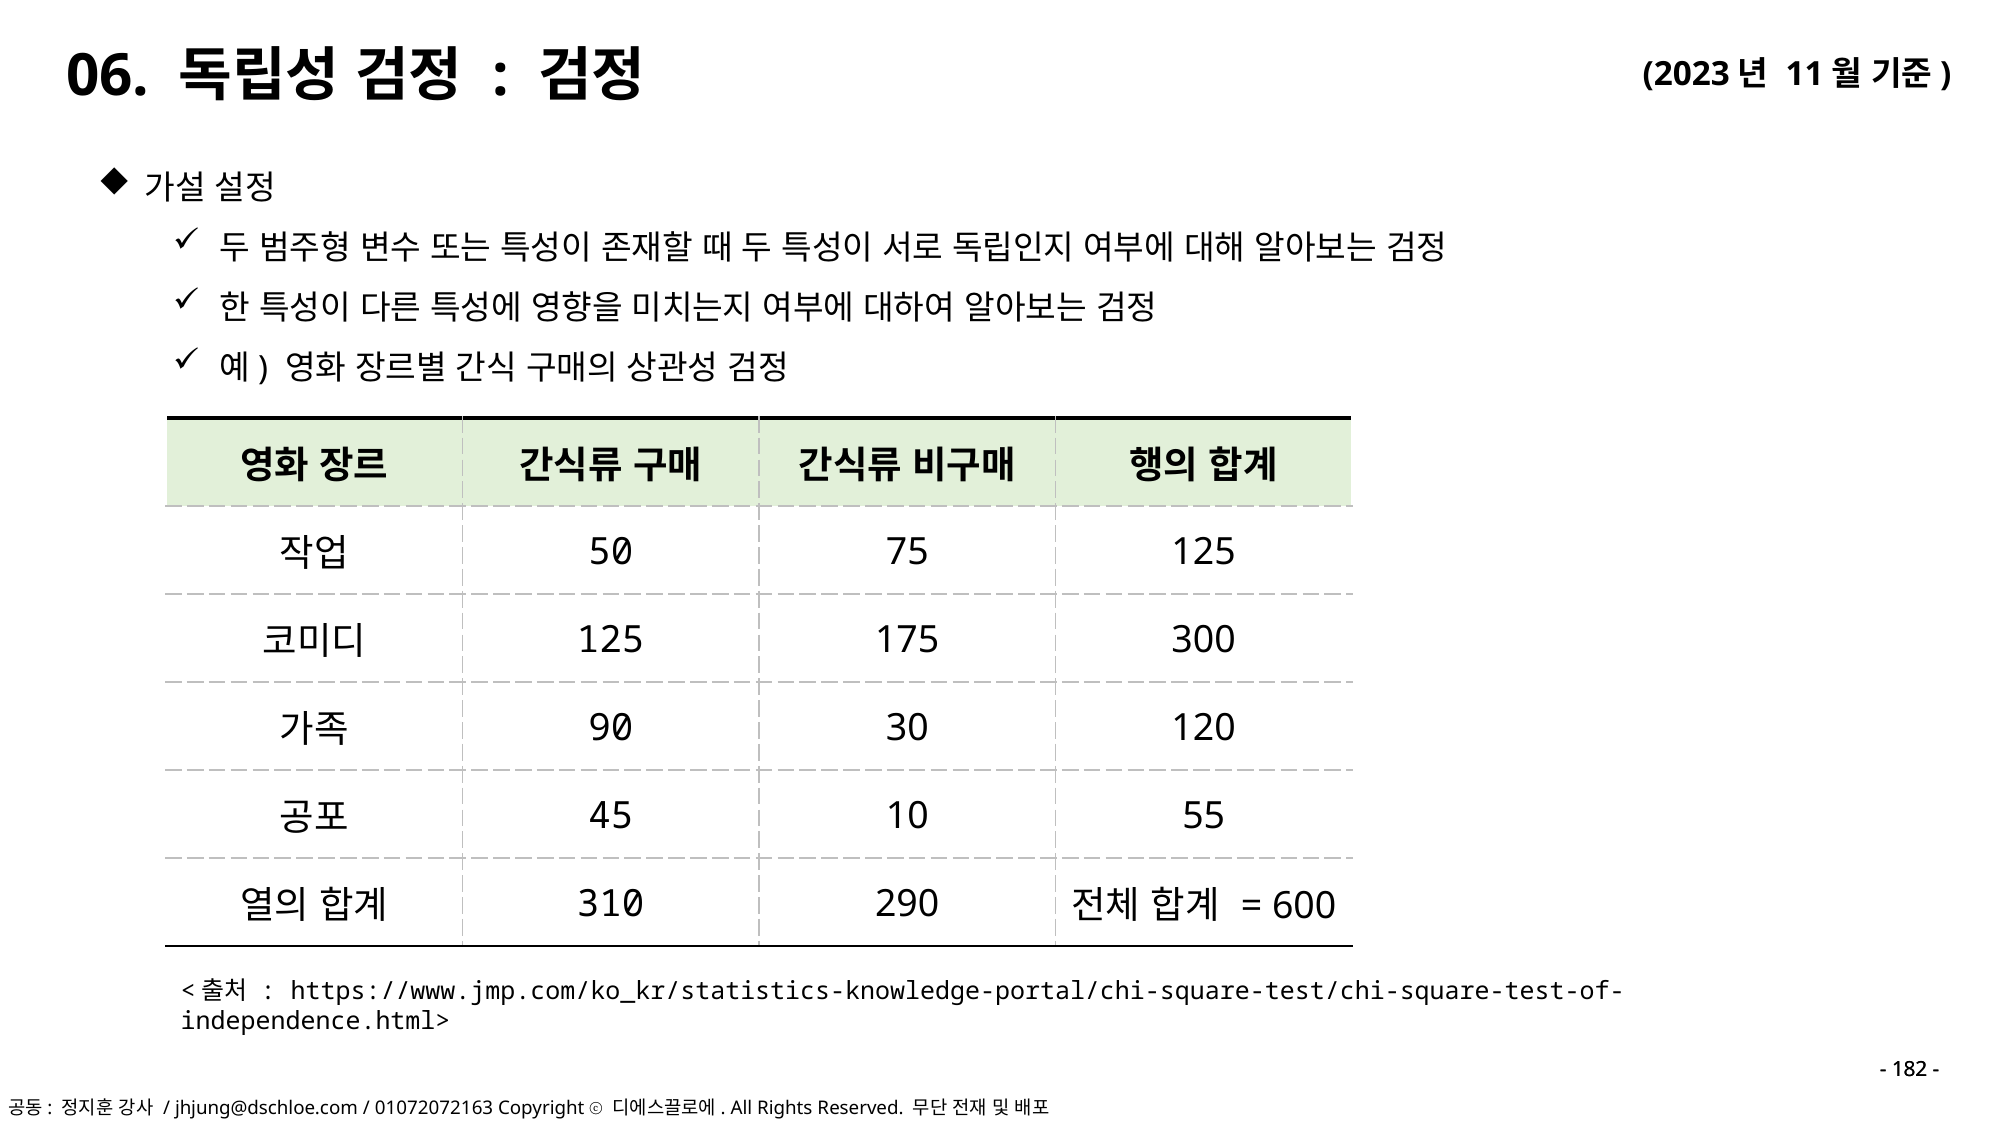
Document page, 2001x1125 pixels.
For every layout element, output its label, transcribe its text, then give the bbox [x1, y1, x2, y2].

table_cell 55 [1055, 770, 1351, 858]
table_cell 300 [1055, 594, 1351, 682]
table_cell 75 [759, 506, 1055, 594]
table_cell 45 [462, 770, 759, 858]
table_cell 125 [462, 594, 759, 682]
table_cell 120 [1055, 682, 1351, 770]
table_cell 90 [462, 682, 759, 770]
table_cell 가족 [167, 682, 462, 770]
table_cell 10 [759, 770, 1055, 858]
table_cell 290 [759, 858, 1055, 945]
table_cell 전체 합계 = 600 [1055, 858, 1351, 945]
table_header 간식류 구매 [462, 420, 759, 506]
table_cell 50 [462, 506, 759, 594]
table_cell 125 [1055, 506, 1351, 594]
table_cell 30 [759, 682, 1055, 770]
slide_number - 182 - [1504, 1039, 1955, 1100]
table_cell 175 [759, 594, 1055, 682]
table_header 간식류 비구매 [759, 420, 1055, 506]
table_cell 작업 [167, 506, 462, 594]
table_header 영화 장르 [167, 420, 462, 506]
table_cell 코미디 [167, 594, 462, 682]
text_box 가설 설정 두 범주형 변수 또는 특성이 존재할 때 두 특성이 서로 독립인지 여부에 대해 알아보는 검정 한 특성이 다른 특성에 영향을 미치는지 여부에 대하여 알아보는 검정 예) 영화 장르별 간식 구매의 상관성 검정 [83, 138, 1988, 394]
table_cell 공포 [167, 770, 462, 858]
table_cell 310 [462, 858, 759, 945]
text_box <출처 : https://www.jmp.com/ko_kr/statistics-knowledge-portal/chi-square-test/chi-square-test-of-independence.html> [165, 967, 1798, 1043]
table_header 행의 합계 [1055, 420, 1351, 506]
table_cell 열의 합계 [167, 858, 462, 945]
